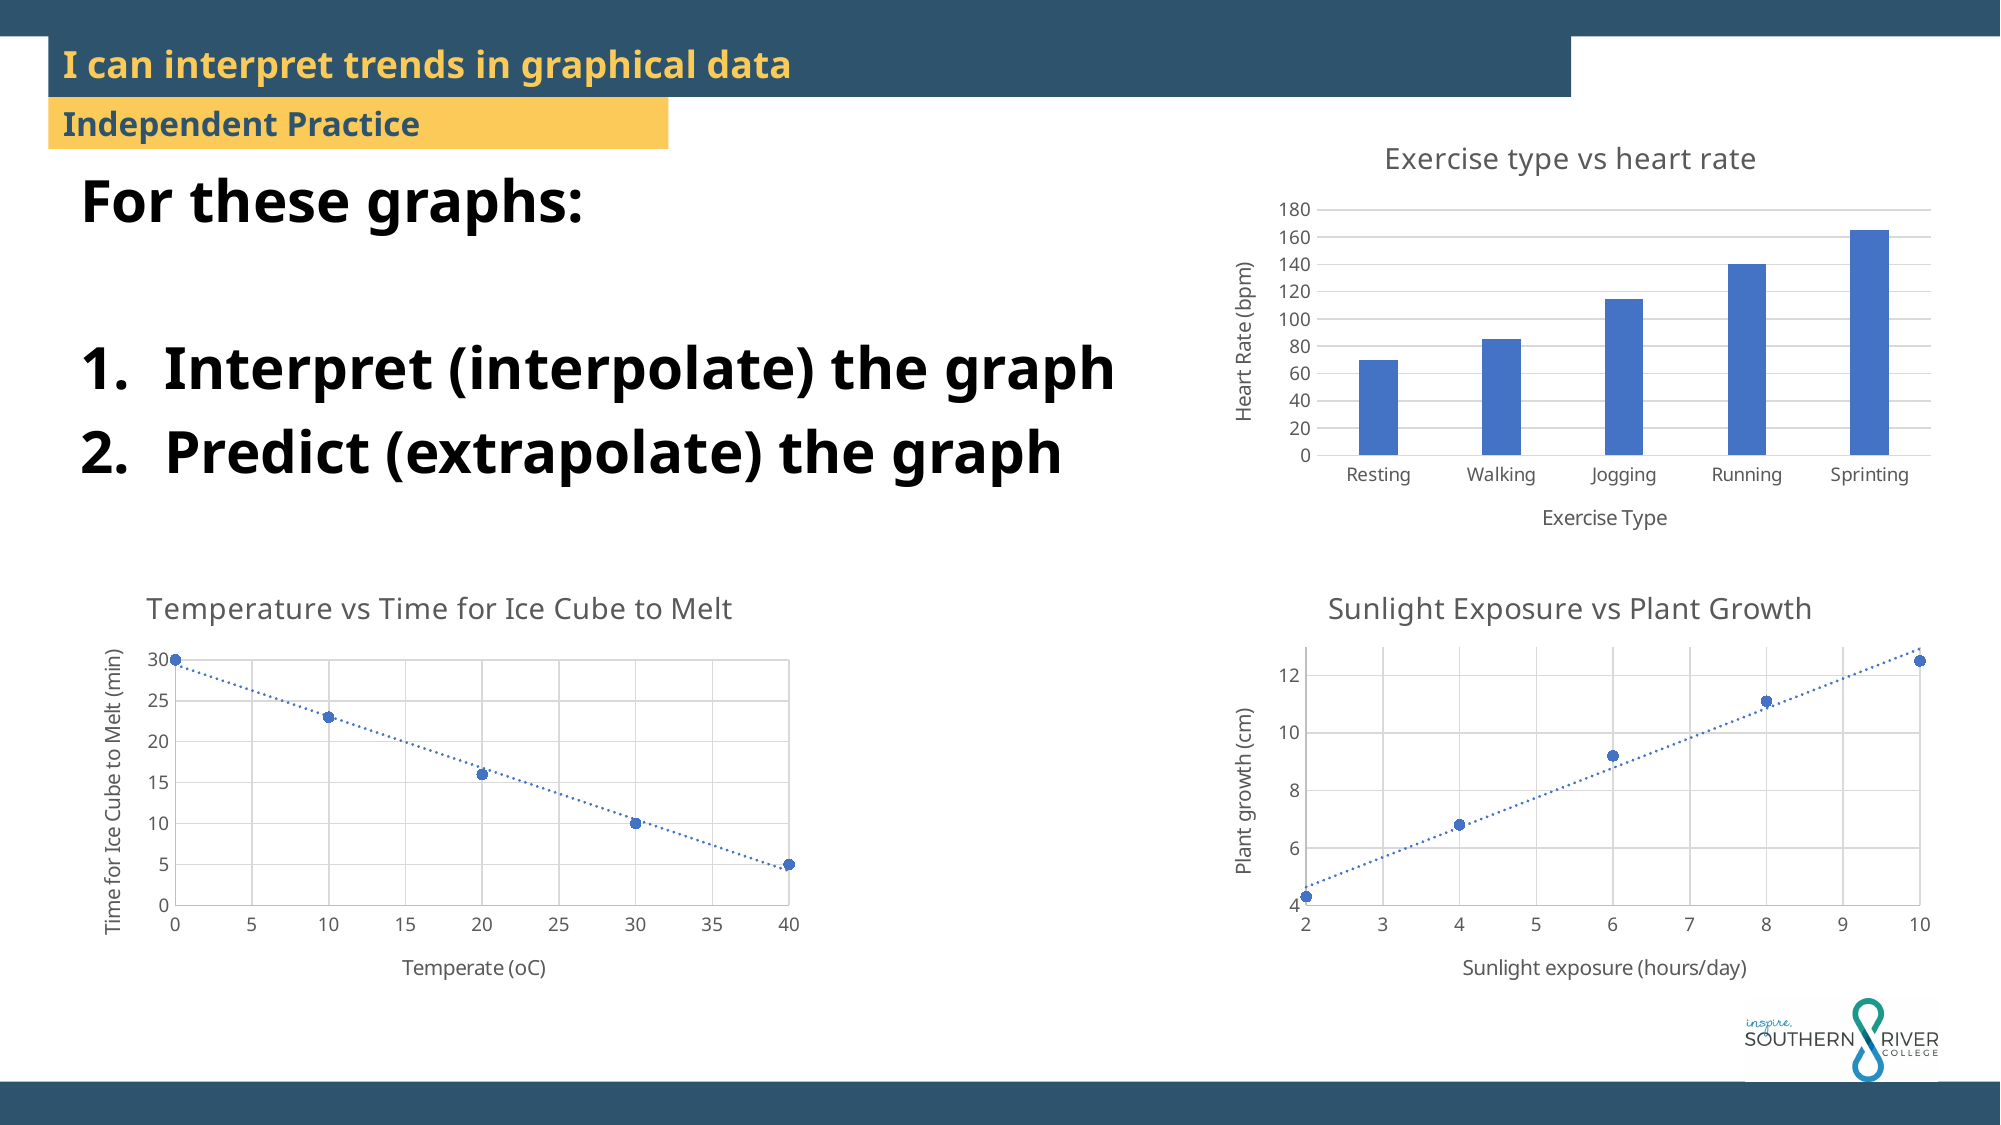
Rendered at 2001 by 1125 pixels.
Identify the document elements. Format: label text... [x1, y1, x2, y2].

picture [1745, 1013, 1938, 1082]
chart [1196, 112, 1947, 1013]
list For these graphs: Interpret (interpolate) the graph Predict (extrapolate) the graph [65, 164, 1196, 615]
list I can interpret trends in graphical data [48, 35, 1572, 97]
chart [65, 562, 816, 1013]
